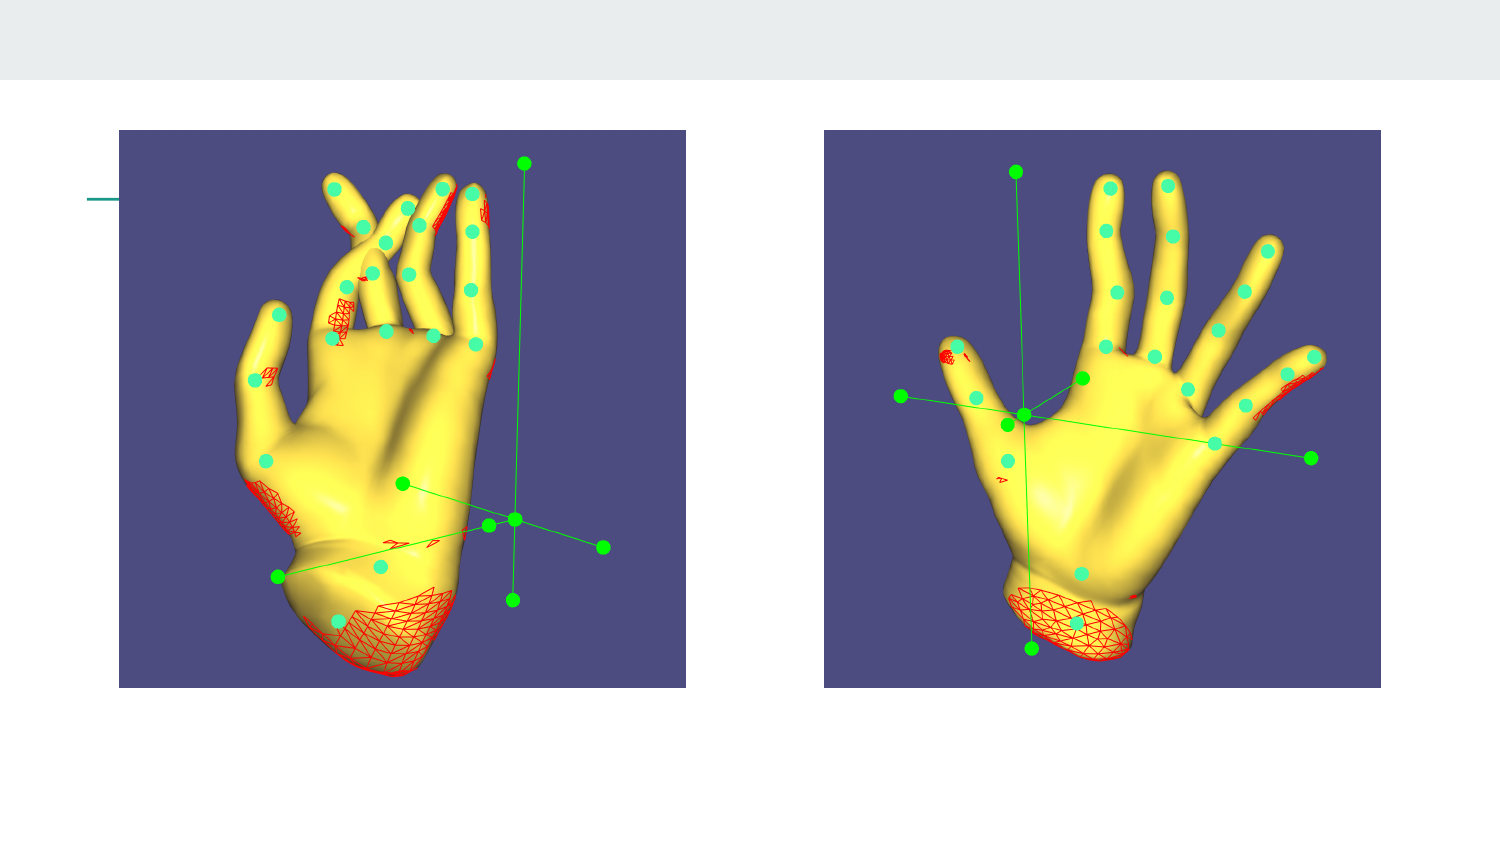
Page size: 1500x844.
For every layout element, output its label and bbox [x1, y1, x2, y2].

picture [119, 130, 686, 688]
picture [824, 130, 1382, 688]
